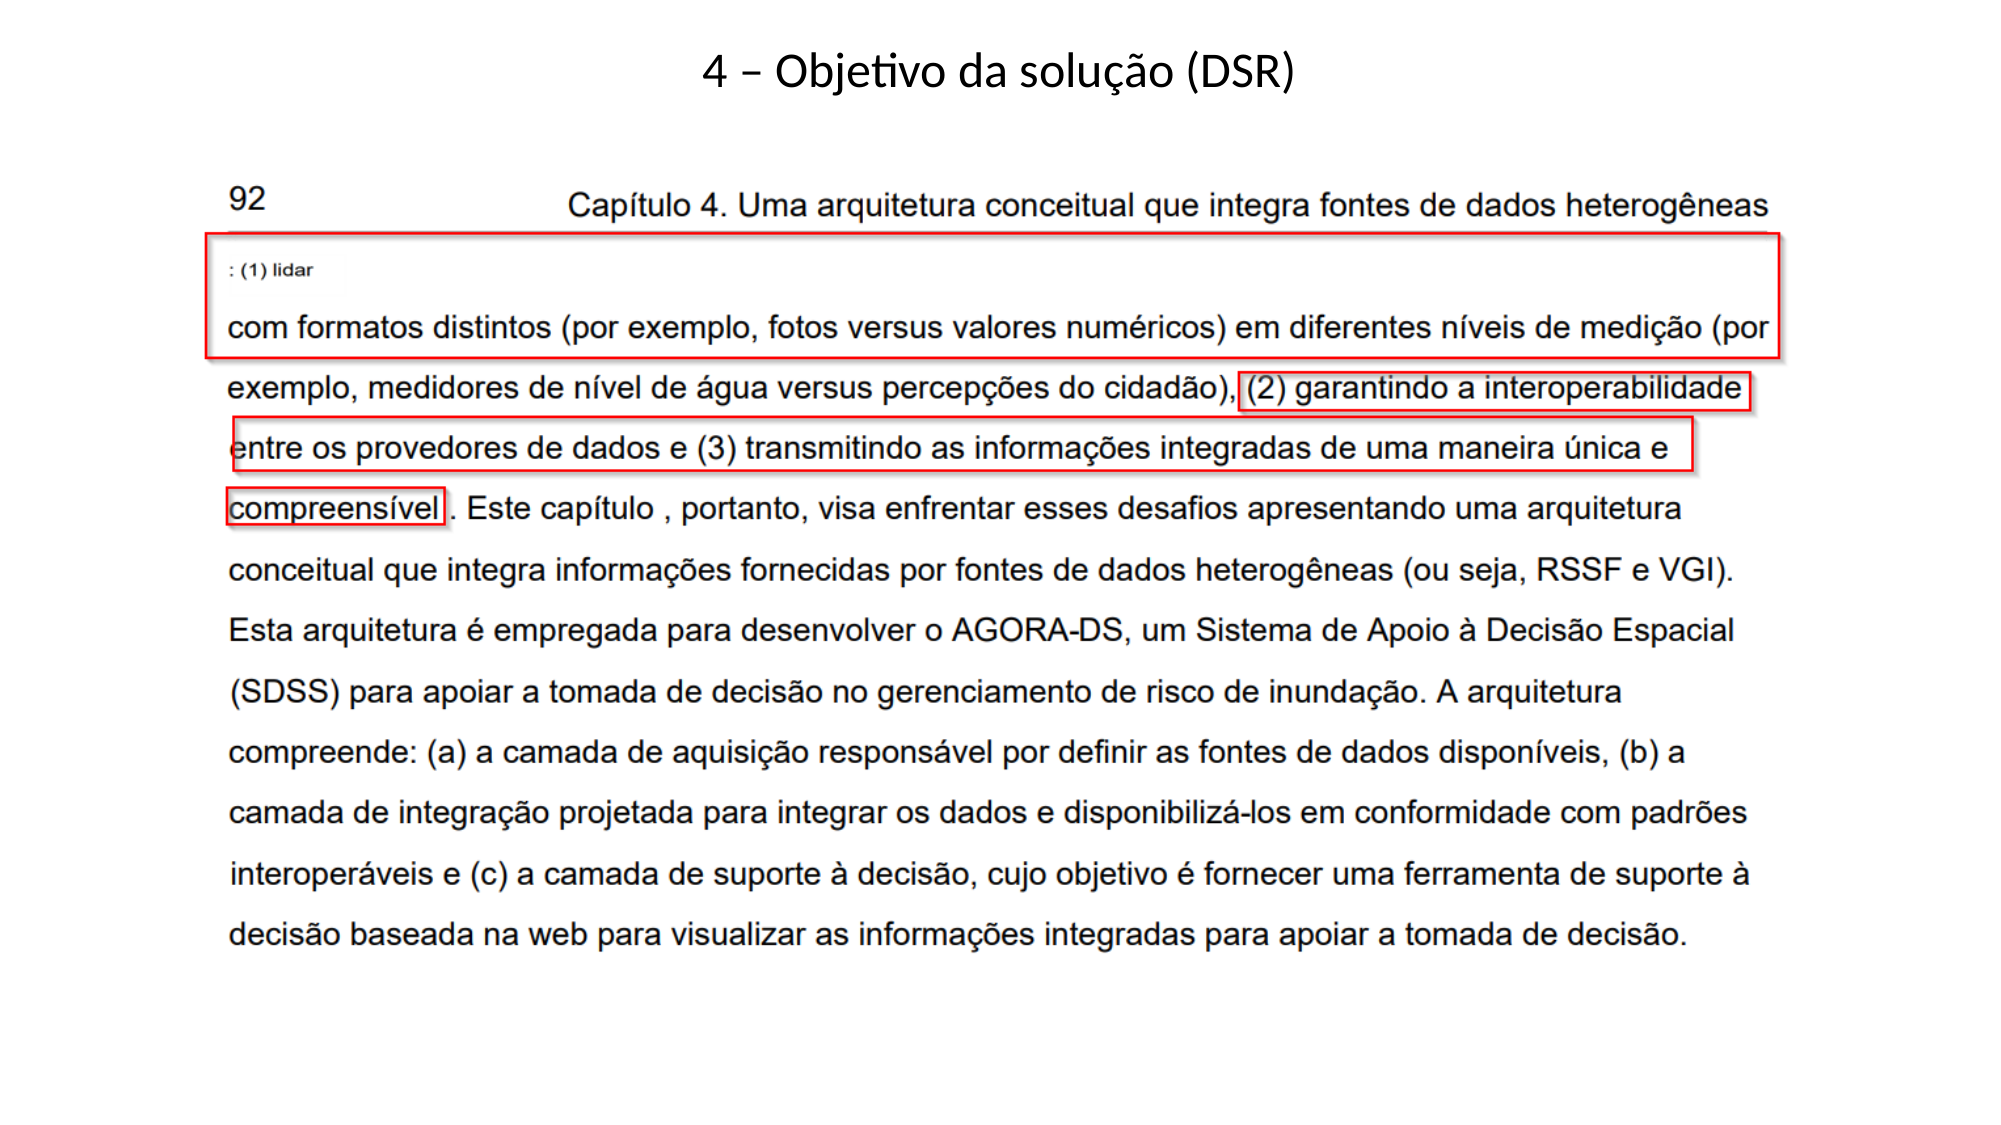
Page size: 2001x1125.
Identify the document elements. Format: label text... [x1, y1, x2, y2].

picture [196, 147, 1829, 978]
subtitle 4 – Objetivo da solução (DSR) [249, 36, 1750, 147]
